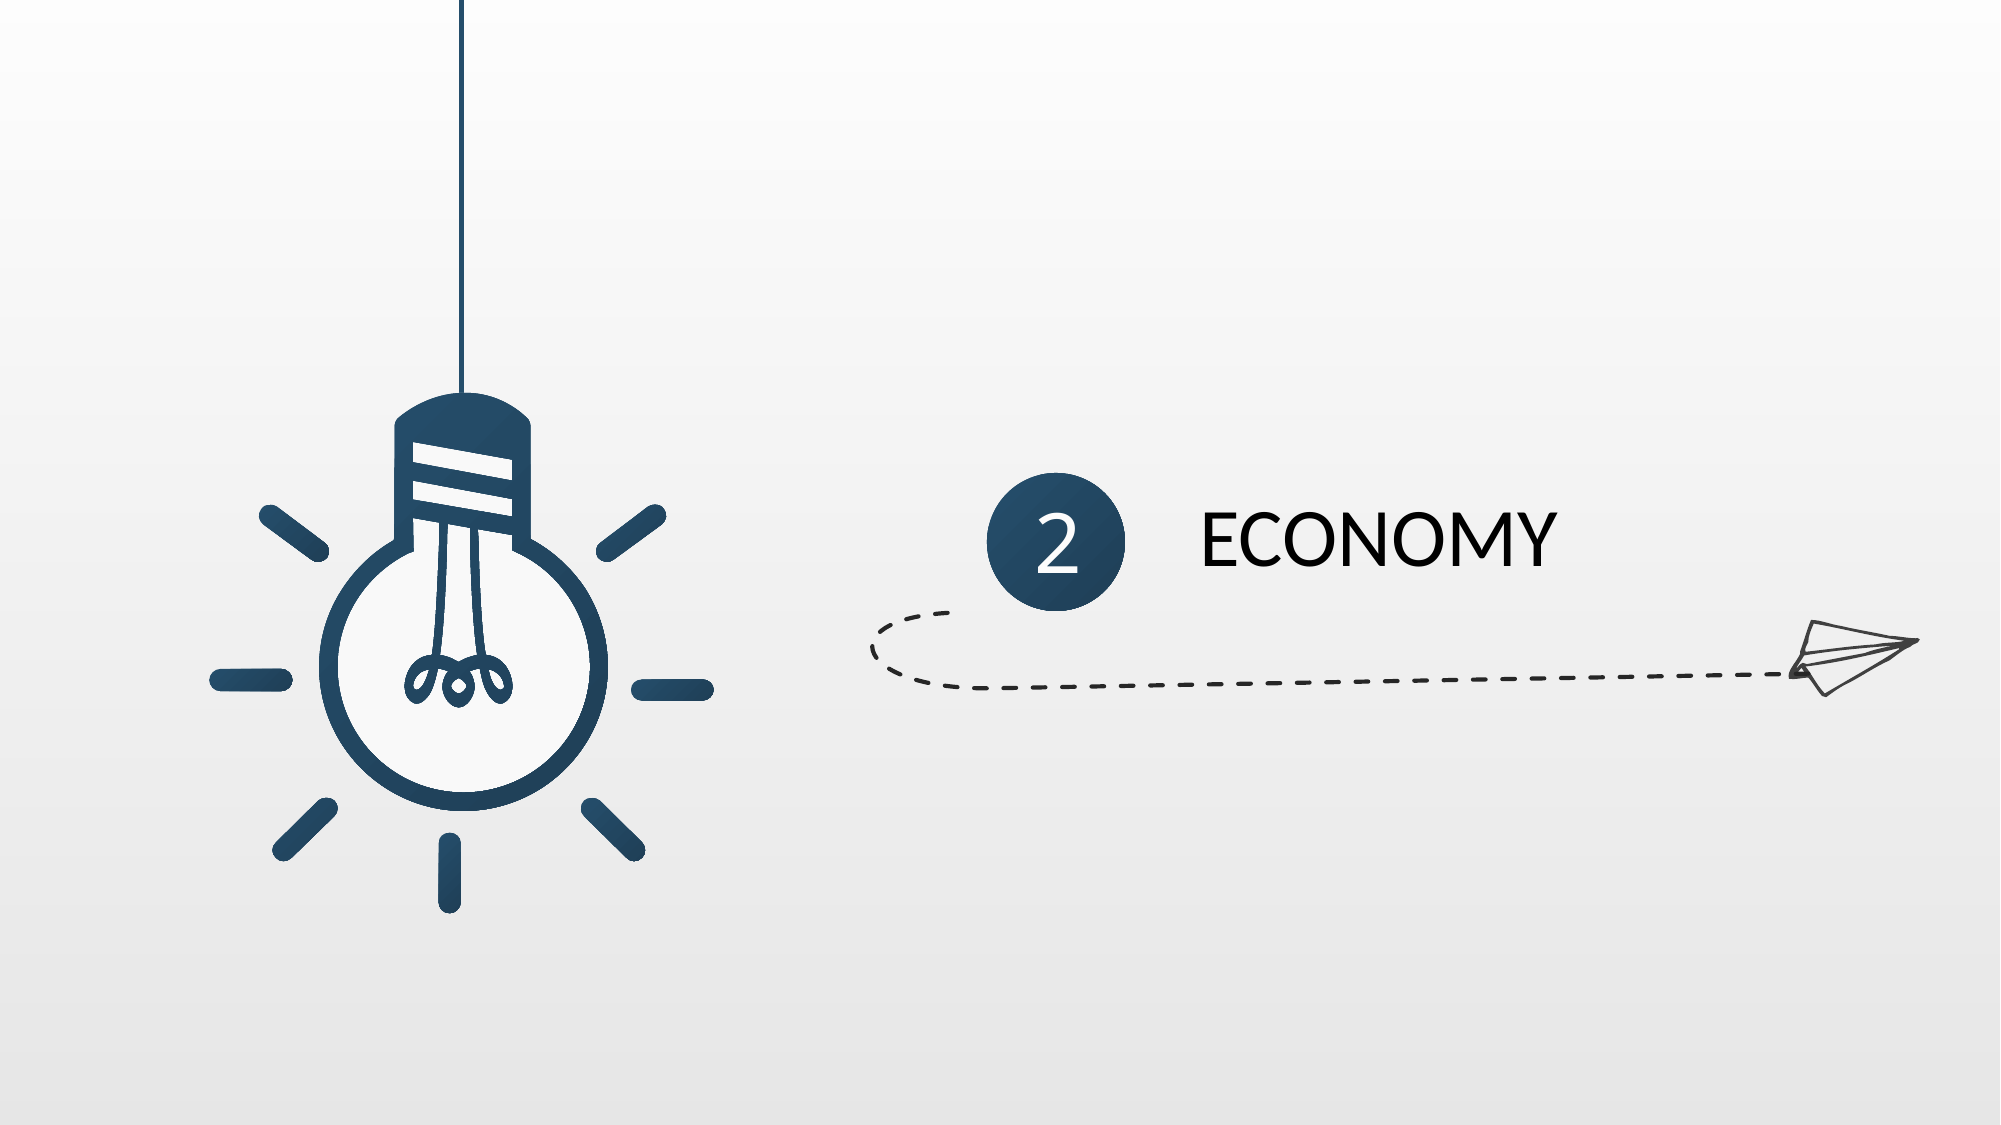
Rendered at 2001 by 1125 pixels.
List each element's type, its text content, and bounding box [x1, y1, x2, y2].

text_box [871, 611, 1818, 690]
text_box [986, 472, 1125, 611]
text_box ECONOMY [1184, 476, 1818, 591]
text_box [209, 0, 714, 914]
text_box [1788, 619, 1920, 698]
